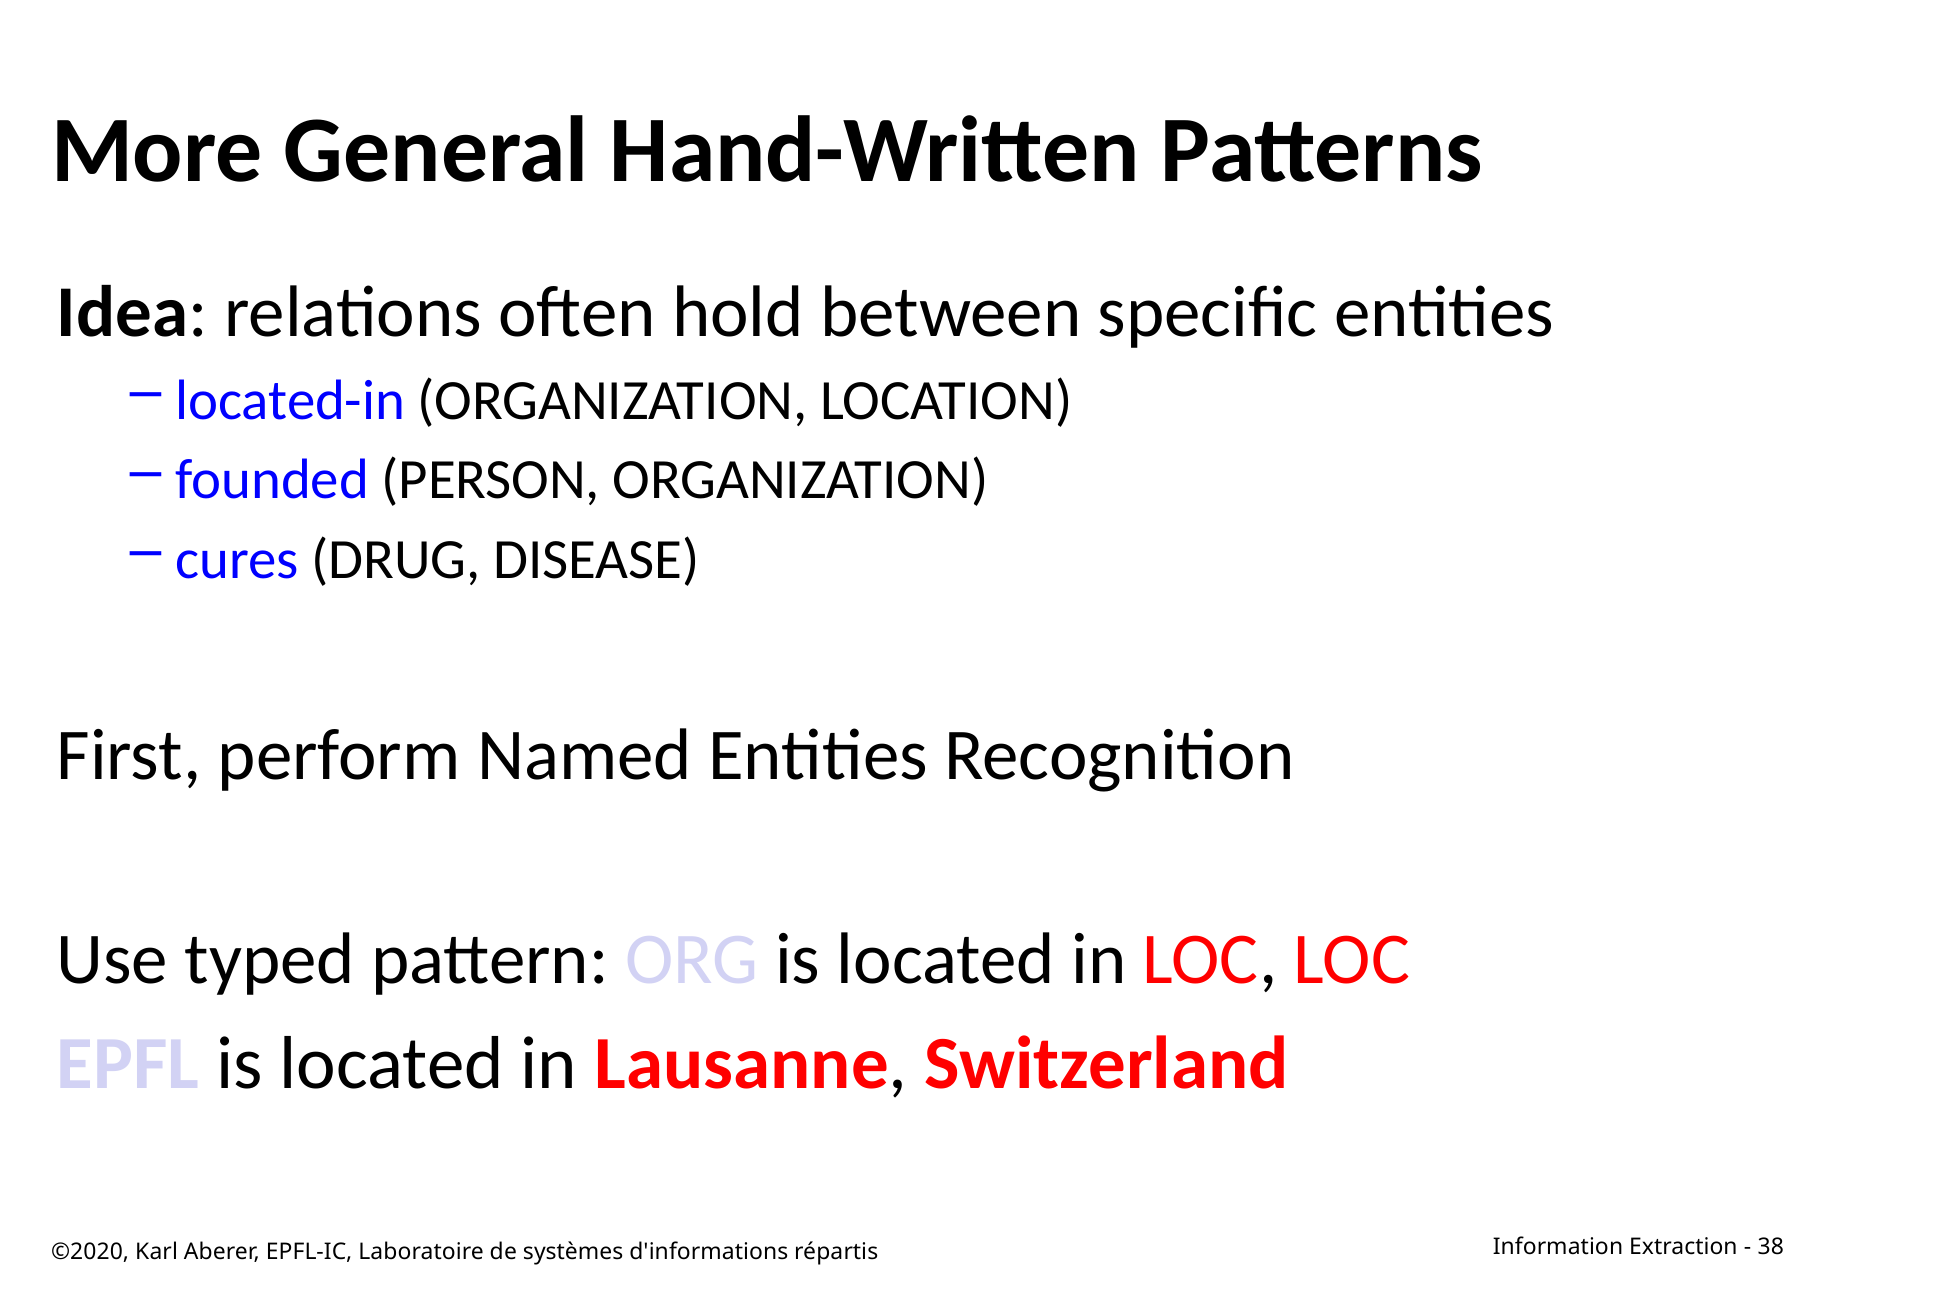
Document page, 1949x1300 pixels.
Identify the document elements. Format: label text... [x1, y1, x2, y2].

footer ©2020, Karl Aberer, EPFL-IC, Laboratoire de systèmes d'informations répartis [32, 1227, 1284, 1271]
title More General Hand-Written Patterns [32, 57, 1803, 232]
list Idea: relations often hold between specific entities located-in (ORGANIZATION, LOCATION) founded (PERSON, ORGANIZATION) cures (DRUG, DISEASE) First, perform Named Entities Recognition Use typed pattern: ORG is located in LOC, LOC EPFL is located in Lausanne, Switzerland [37, 253, 1809, 1208]
